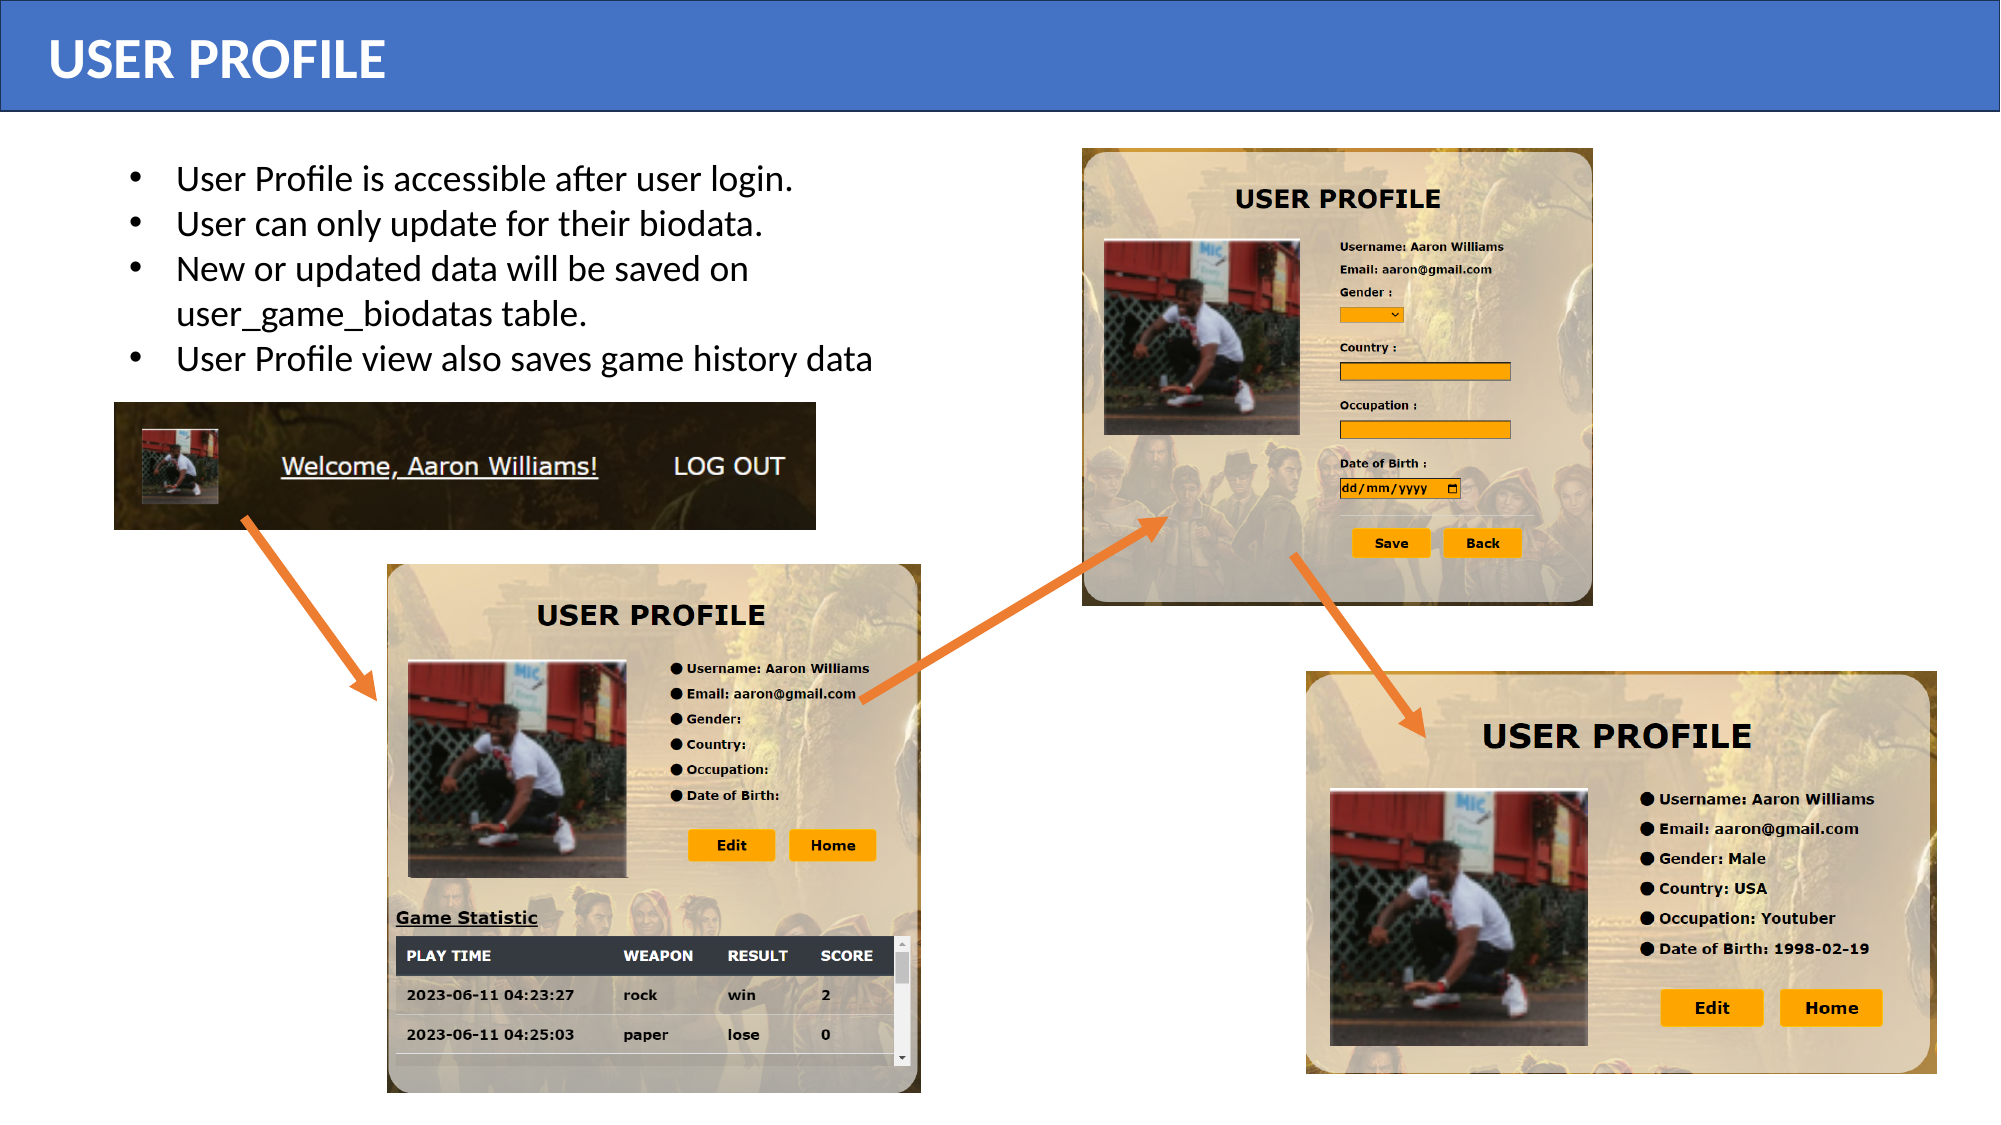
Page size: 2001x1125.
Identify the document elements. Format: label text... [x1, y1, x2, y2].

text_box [243, 517, 377, 702]
picture [114, 402, 816, 531]
text_box [0, 0, 2000, 112]
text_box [387, 564, 921, 1093]
text_box USER PROFILE [33, 13, 402, 98]
text_box User Profile is accessible after user login. User can only update for their biodata. New or updated data will be saved on user_game_biodatas table. User Profile view also saves game history data [114, 146, 968, 387]
picture [1082, 148, 1593, 606]
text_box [860, 516, 1169, 702]
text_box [1292, 554, 1426, 739]
picture [1306, 671, 1937, 1074]
